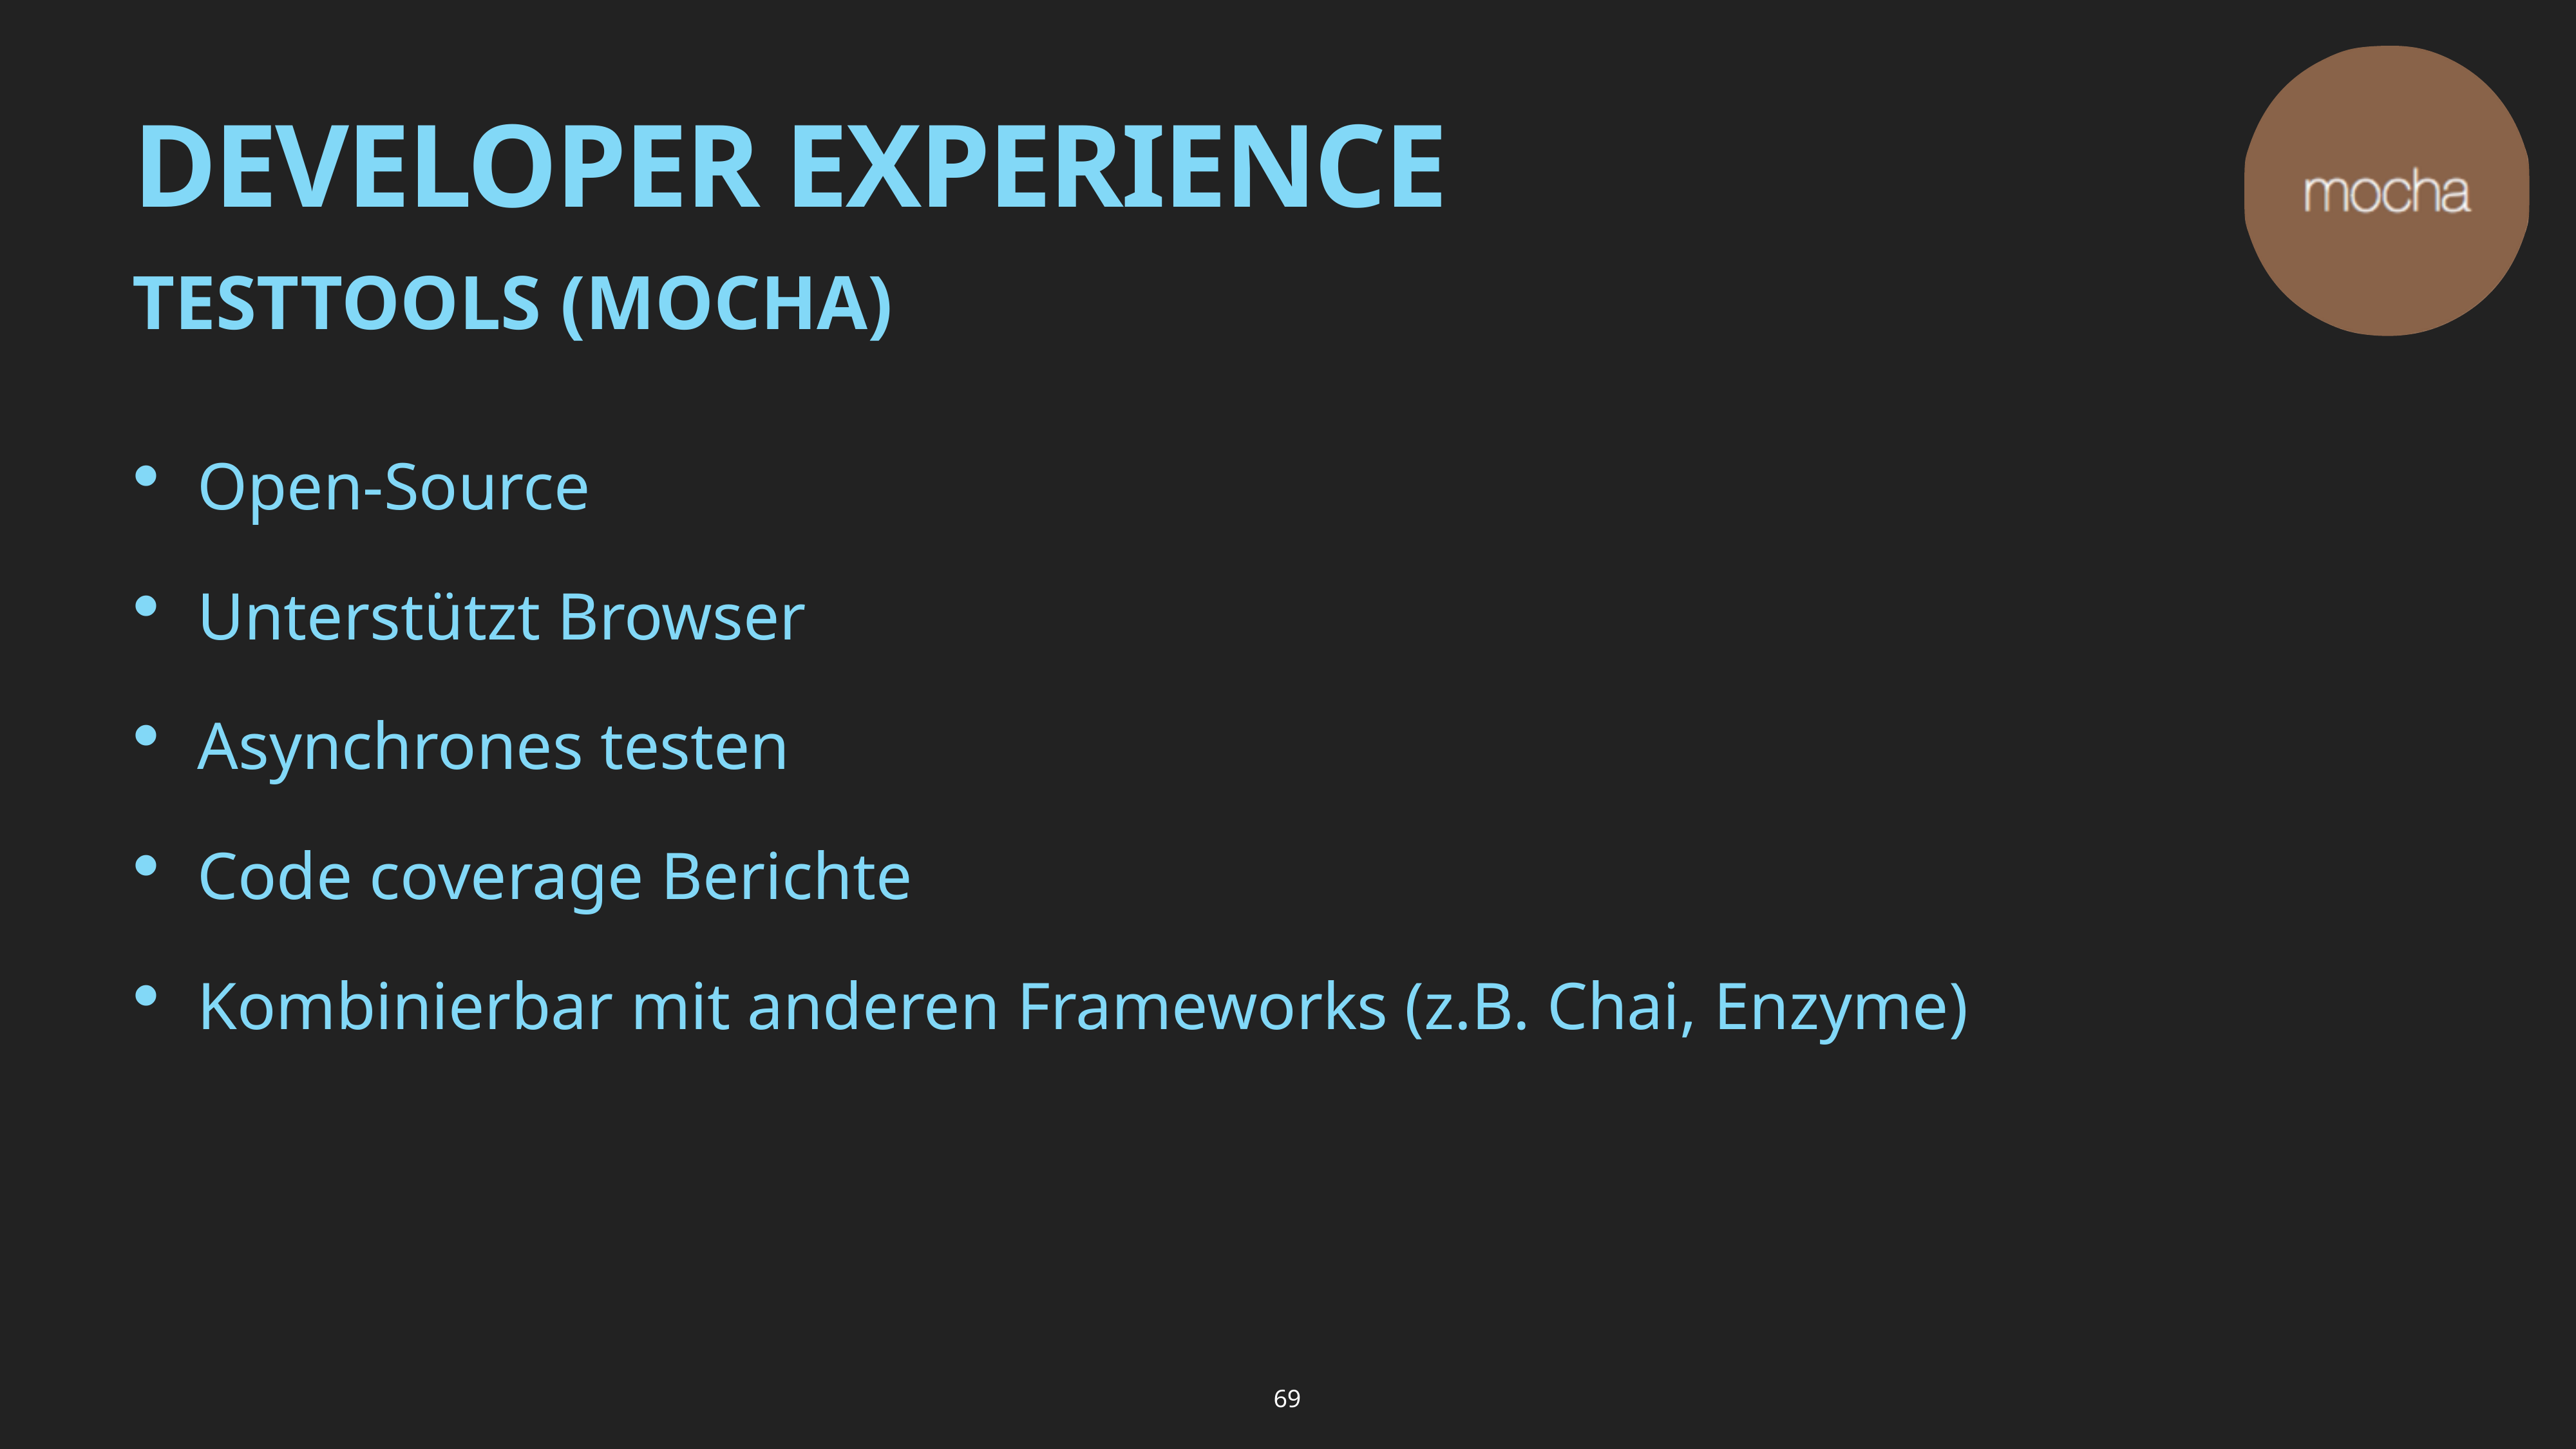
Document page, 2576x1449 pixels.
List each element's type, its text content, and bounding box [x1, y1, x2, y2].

title DEVELOPER EXPERIENCE [127, 113, 2244, 250]
list TESTTOOLS (MOCHA) [127, 250, 2449, 350]
list Open-Source Unterstützt Browser Asynchrones testen Code coverage Berichte Kombinierbar mit anderen Frameworks (z.B. Chai, Enzyme) [127, 448, 2449, 1321]
picture [2244, 45, 2530, 336]
slide_number 69 [1257, 1381, 1318, 1422]
